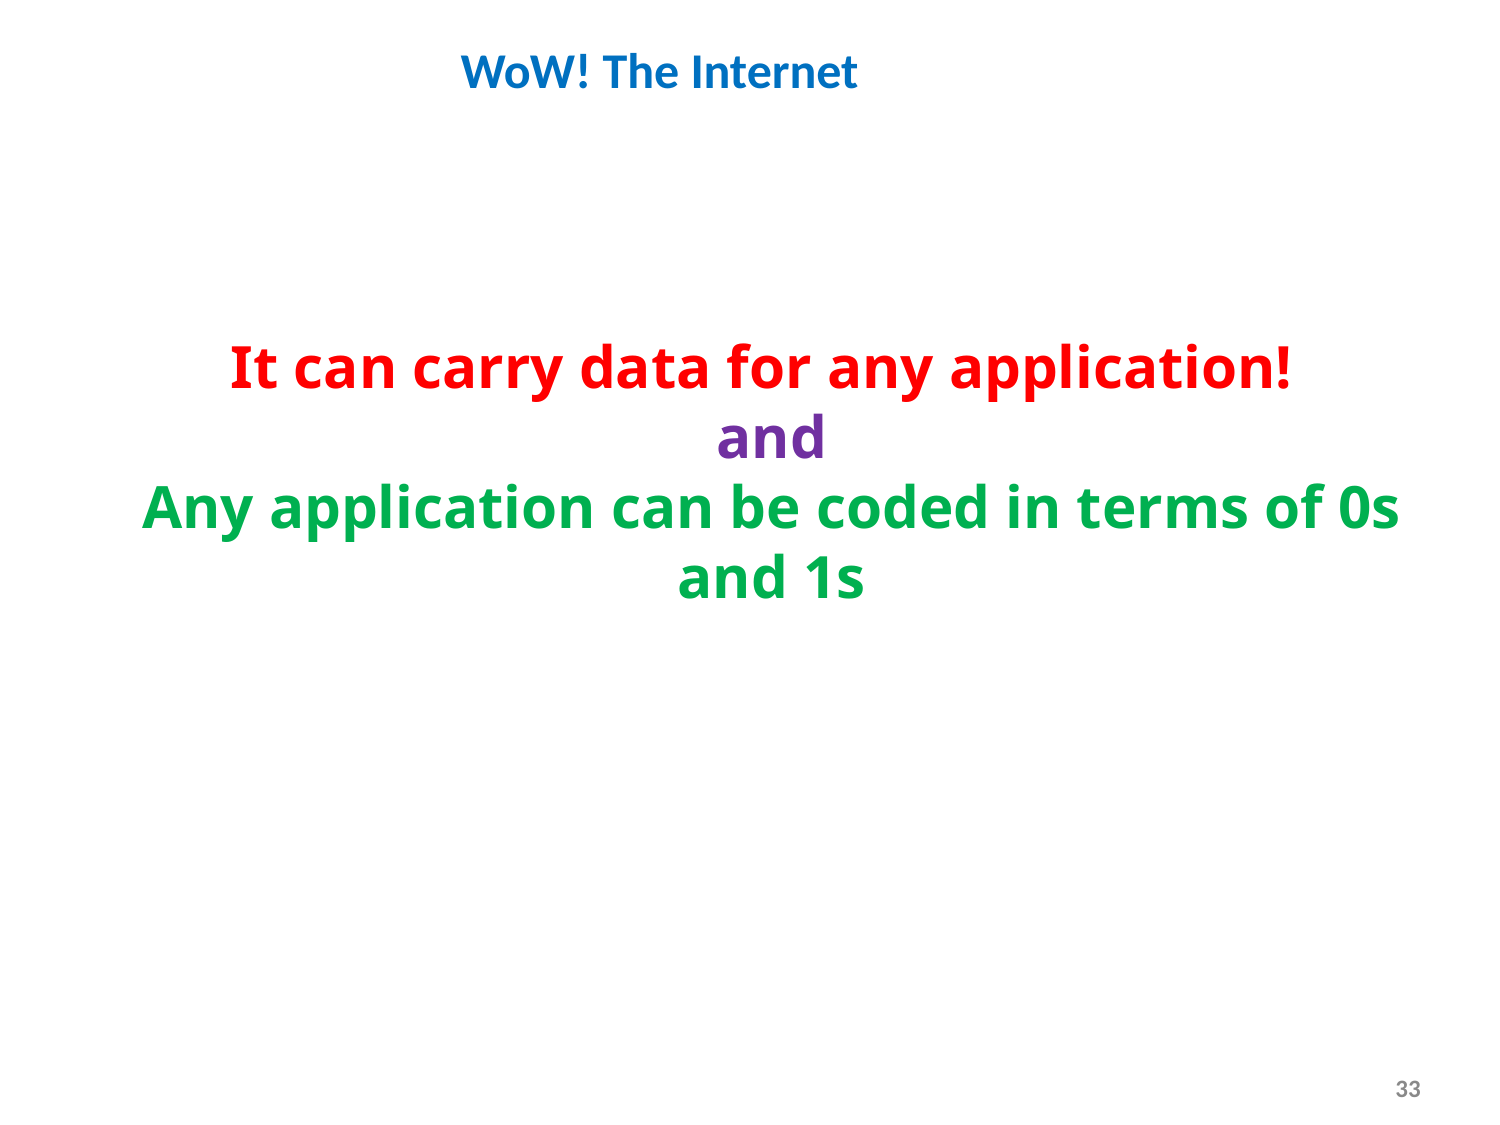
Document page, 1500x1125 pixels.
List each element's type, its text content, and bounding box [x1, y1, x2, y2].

text_box WoW! The Internet [445, 30, 874, 106]
title It can carry data for any application! and Any application can be coded in terms of 0s and 1s [88, 349, 1436, 591]
